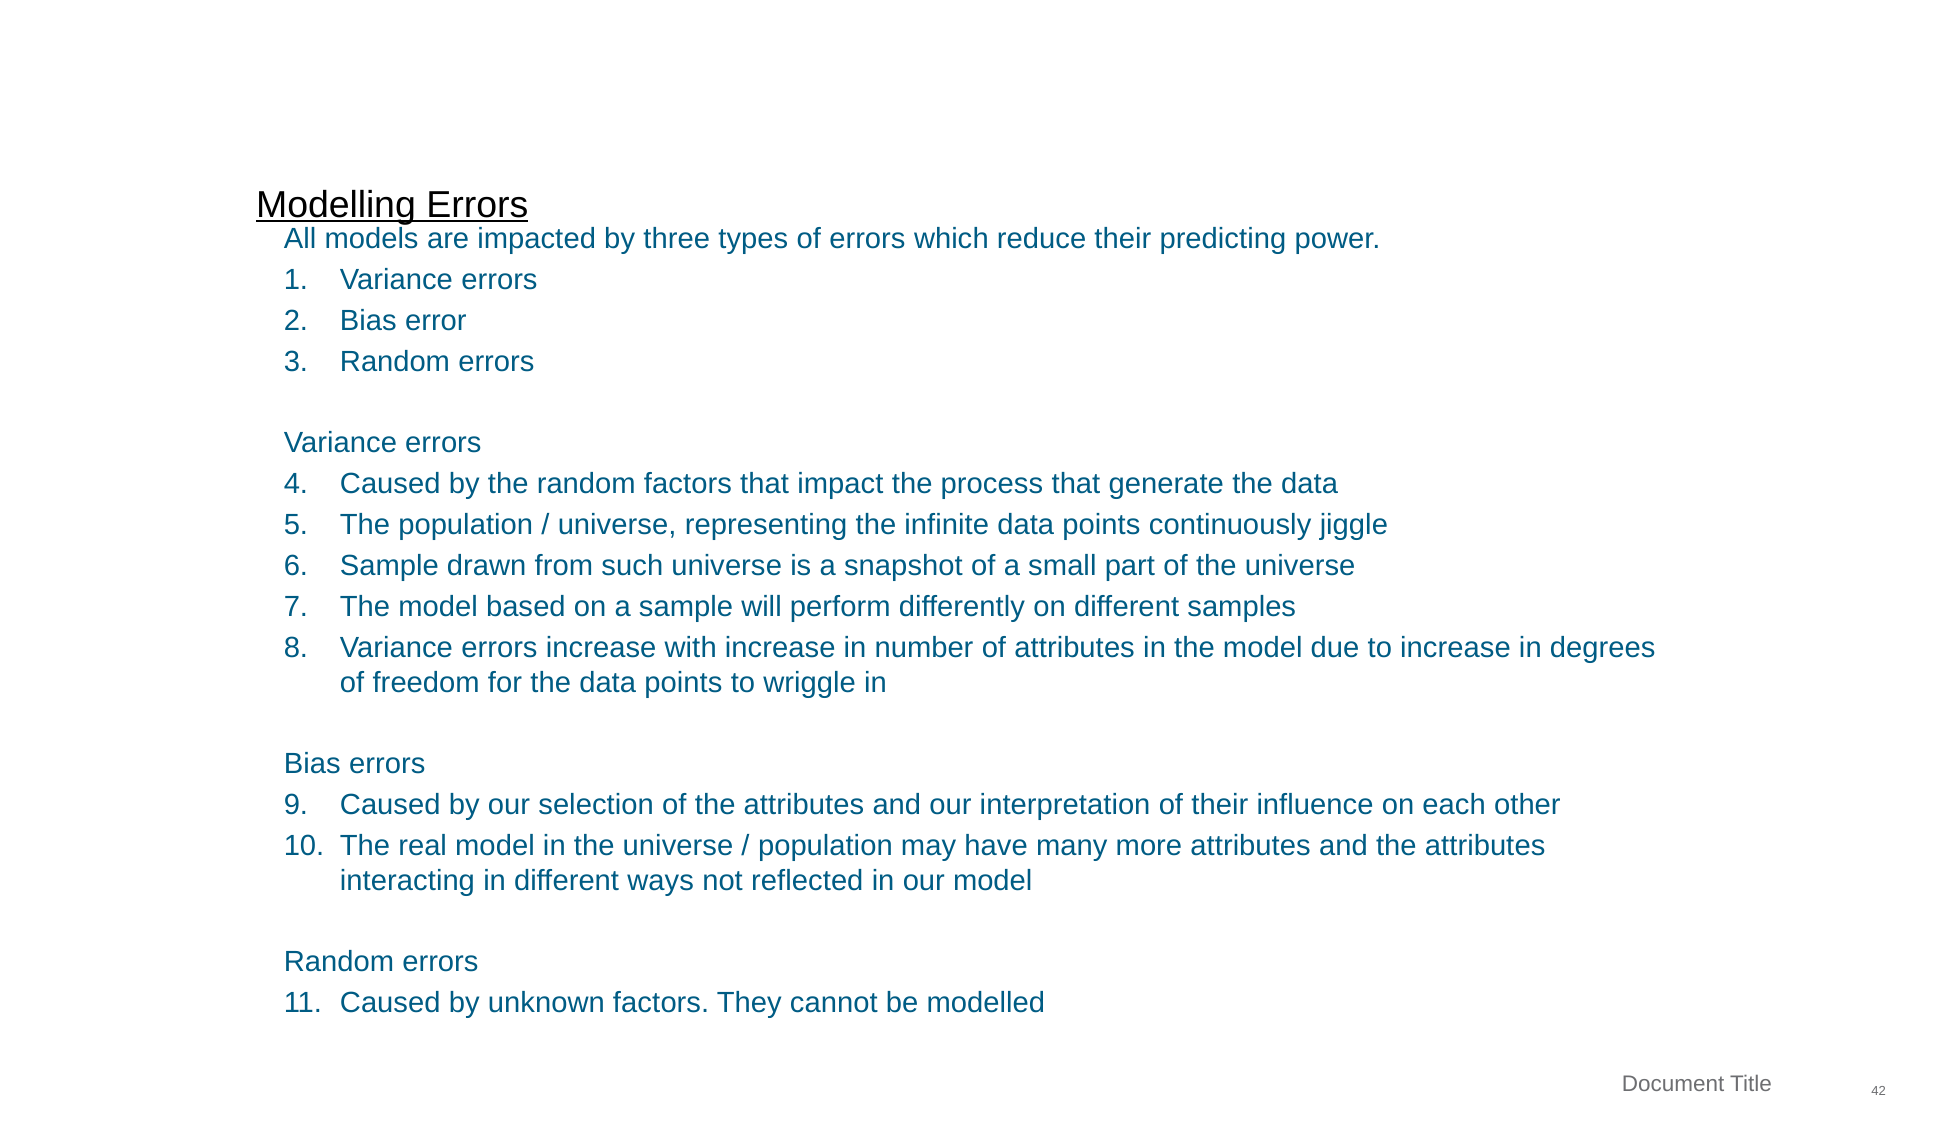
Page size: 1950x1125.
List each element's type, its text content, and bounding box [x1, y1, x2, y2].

text_box All models are impacted by three types of errors which reduce their predicting power. Variance errors Bias error Random errors Variance errors Caused by the random factors that impact the process that generate the data The population / universe, representing the infinite data points continuously jiggle Sample drawn from such universe is a snapshot of a small part of the universe The model based on a sample will perform differently on different samples Variance errors increase with increase in number of attributes in the model due to increase in degrees of freedom for the data points to wriggle in Bias errors Caused by our selection of the attributes and our interpretation of their influence on each other The real model in the universe / population may have many more attributes and the attributes interacting in different ways not reflected in our model Random errors Caused by unknown factors. They cannot be modelled [260, 212, 1704, 1067]
title Modelling Errors [255, 157, 1638, 225]
